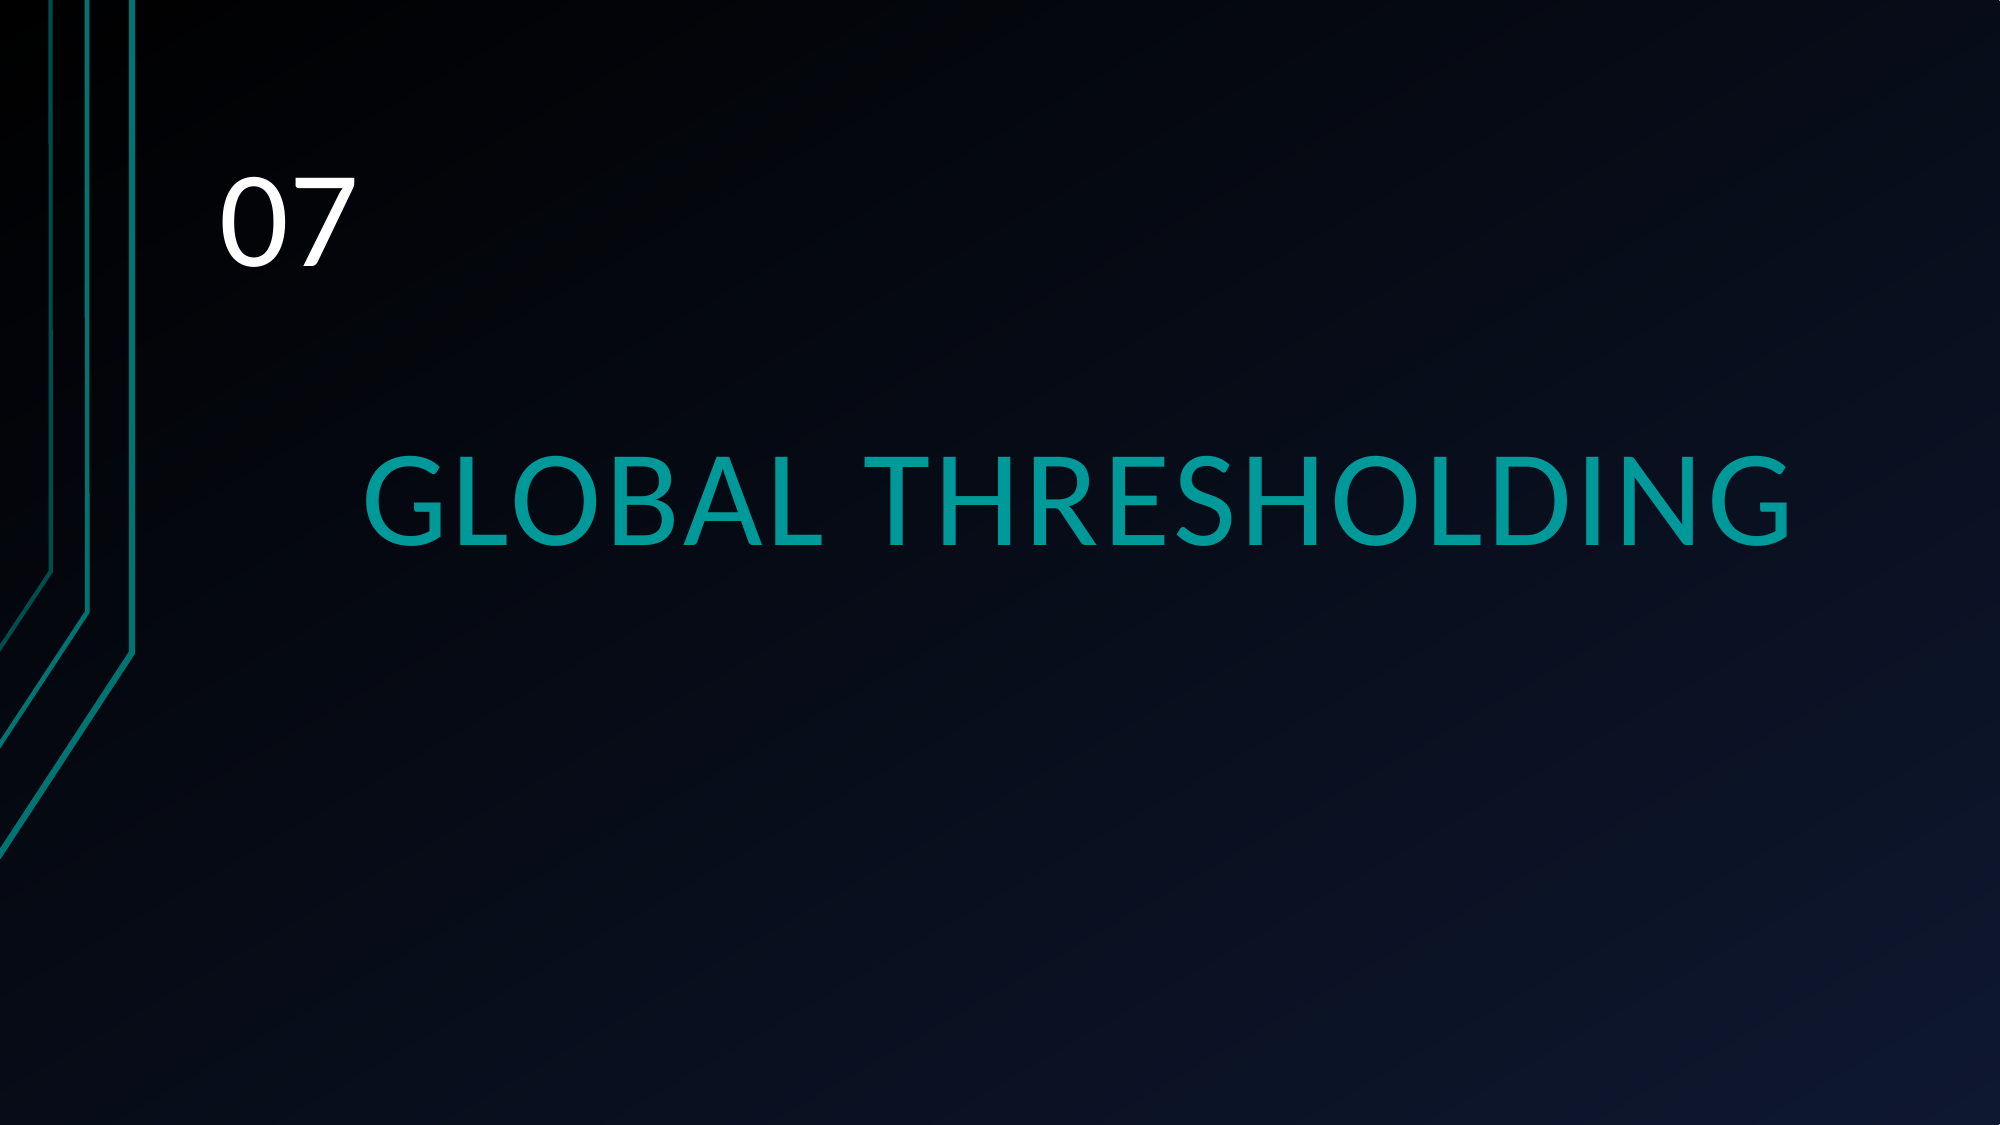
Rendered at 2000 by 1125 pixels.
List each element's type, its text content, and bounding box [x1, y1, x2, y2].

title Global Thresholding [199, 279, 1963, 750]
list 07 [199, 137, 867, 400]
